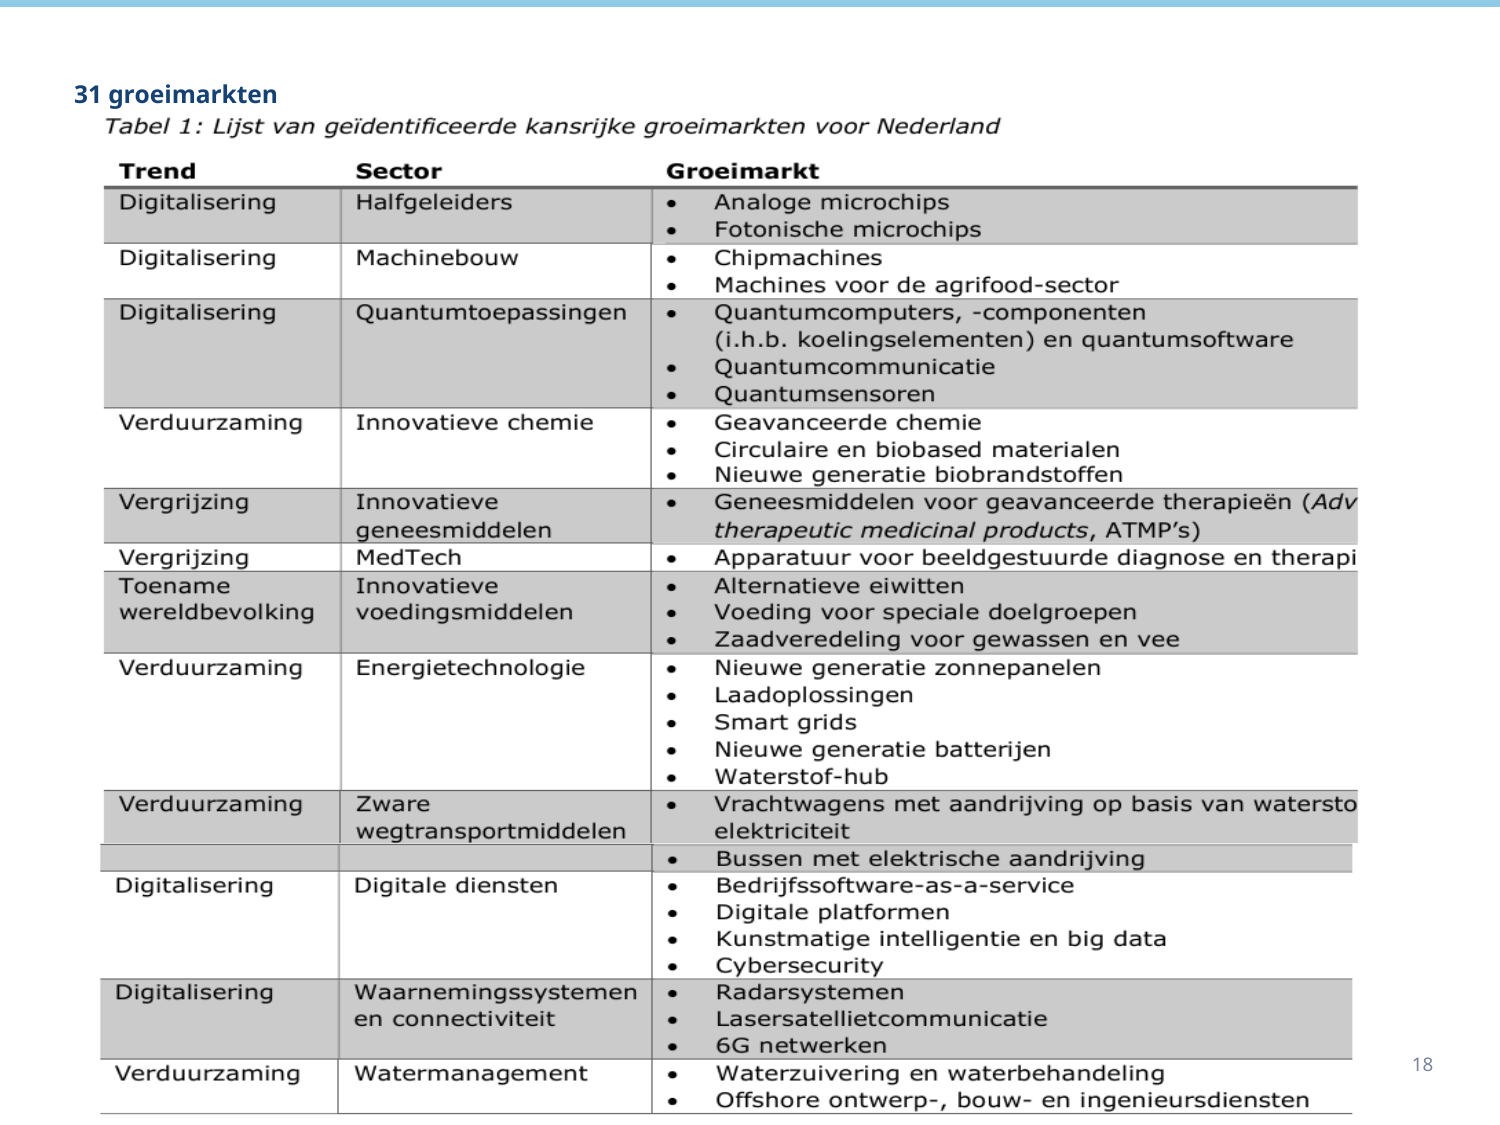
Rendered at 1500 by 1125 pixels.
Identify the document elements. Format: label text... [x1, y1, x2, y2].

slide_number 18 [1396, 1034, 1500, 1096]
picture [99, 109, 1365, 1125]
title 31 groeimarkten [46, 74, 1500, 146]
